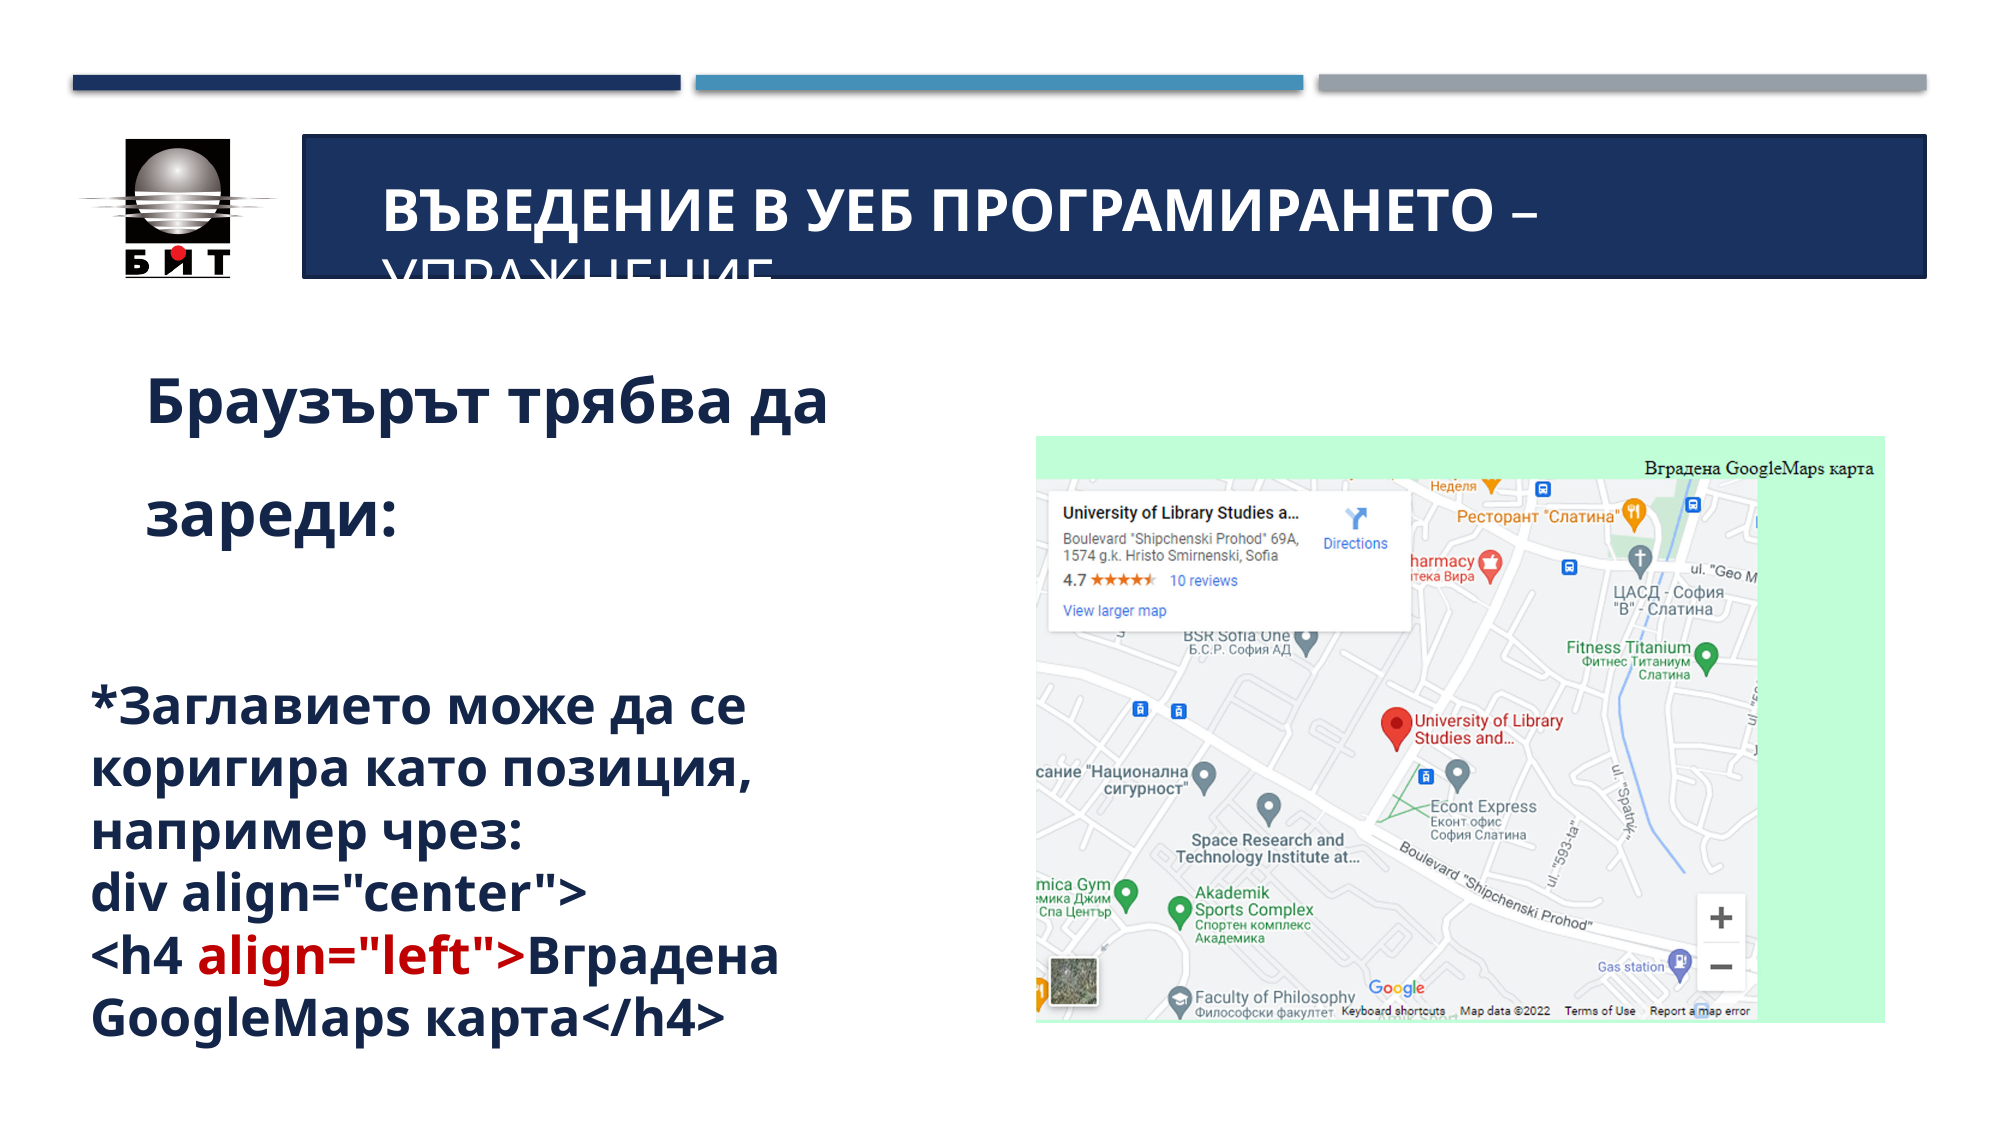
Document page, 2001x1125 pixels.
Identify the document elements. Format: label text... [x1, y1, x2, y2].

text_box Браузърът трябва да зареди: [130, 305, 1054, 567]
text_box ВЪВЕДЕНИЕ В УЕБ ПРОГРАМИРАНЕТО – УПРАЖНЕНИЕ [366, 165, 1919, 321]
text_box *Заглавието може да се коригира като позиция, например чрез: div align="center"> <h4 align="left">Вградена GoogleMaps карта</h4> [75, 729, 998, 991]
picture [1035, 435, 1885, 1023]
picture [74, 105, 280, 311]
text_box [302, 134, 1927, 279]
